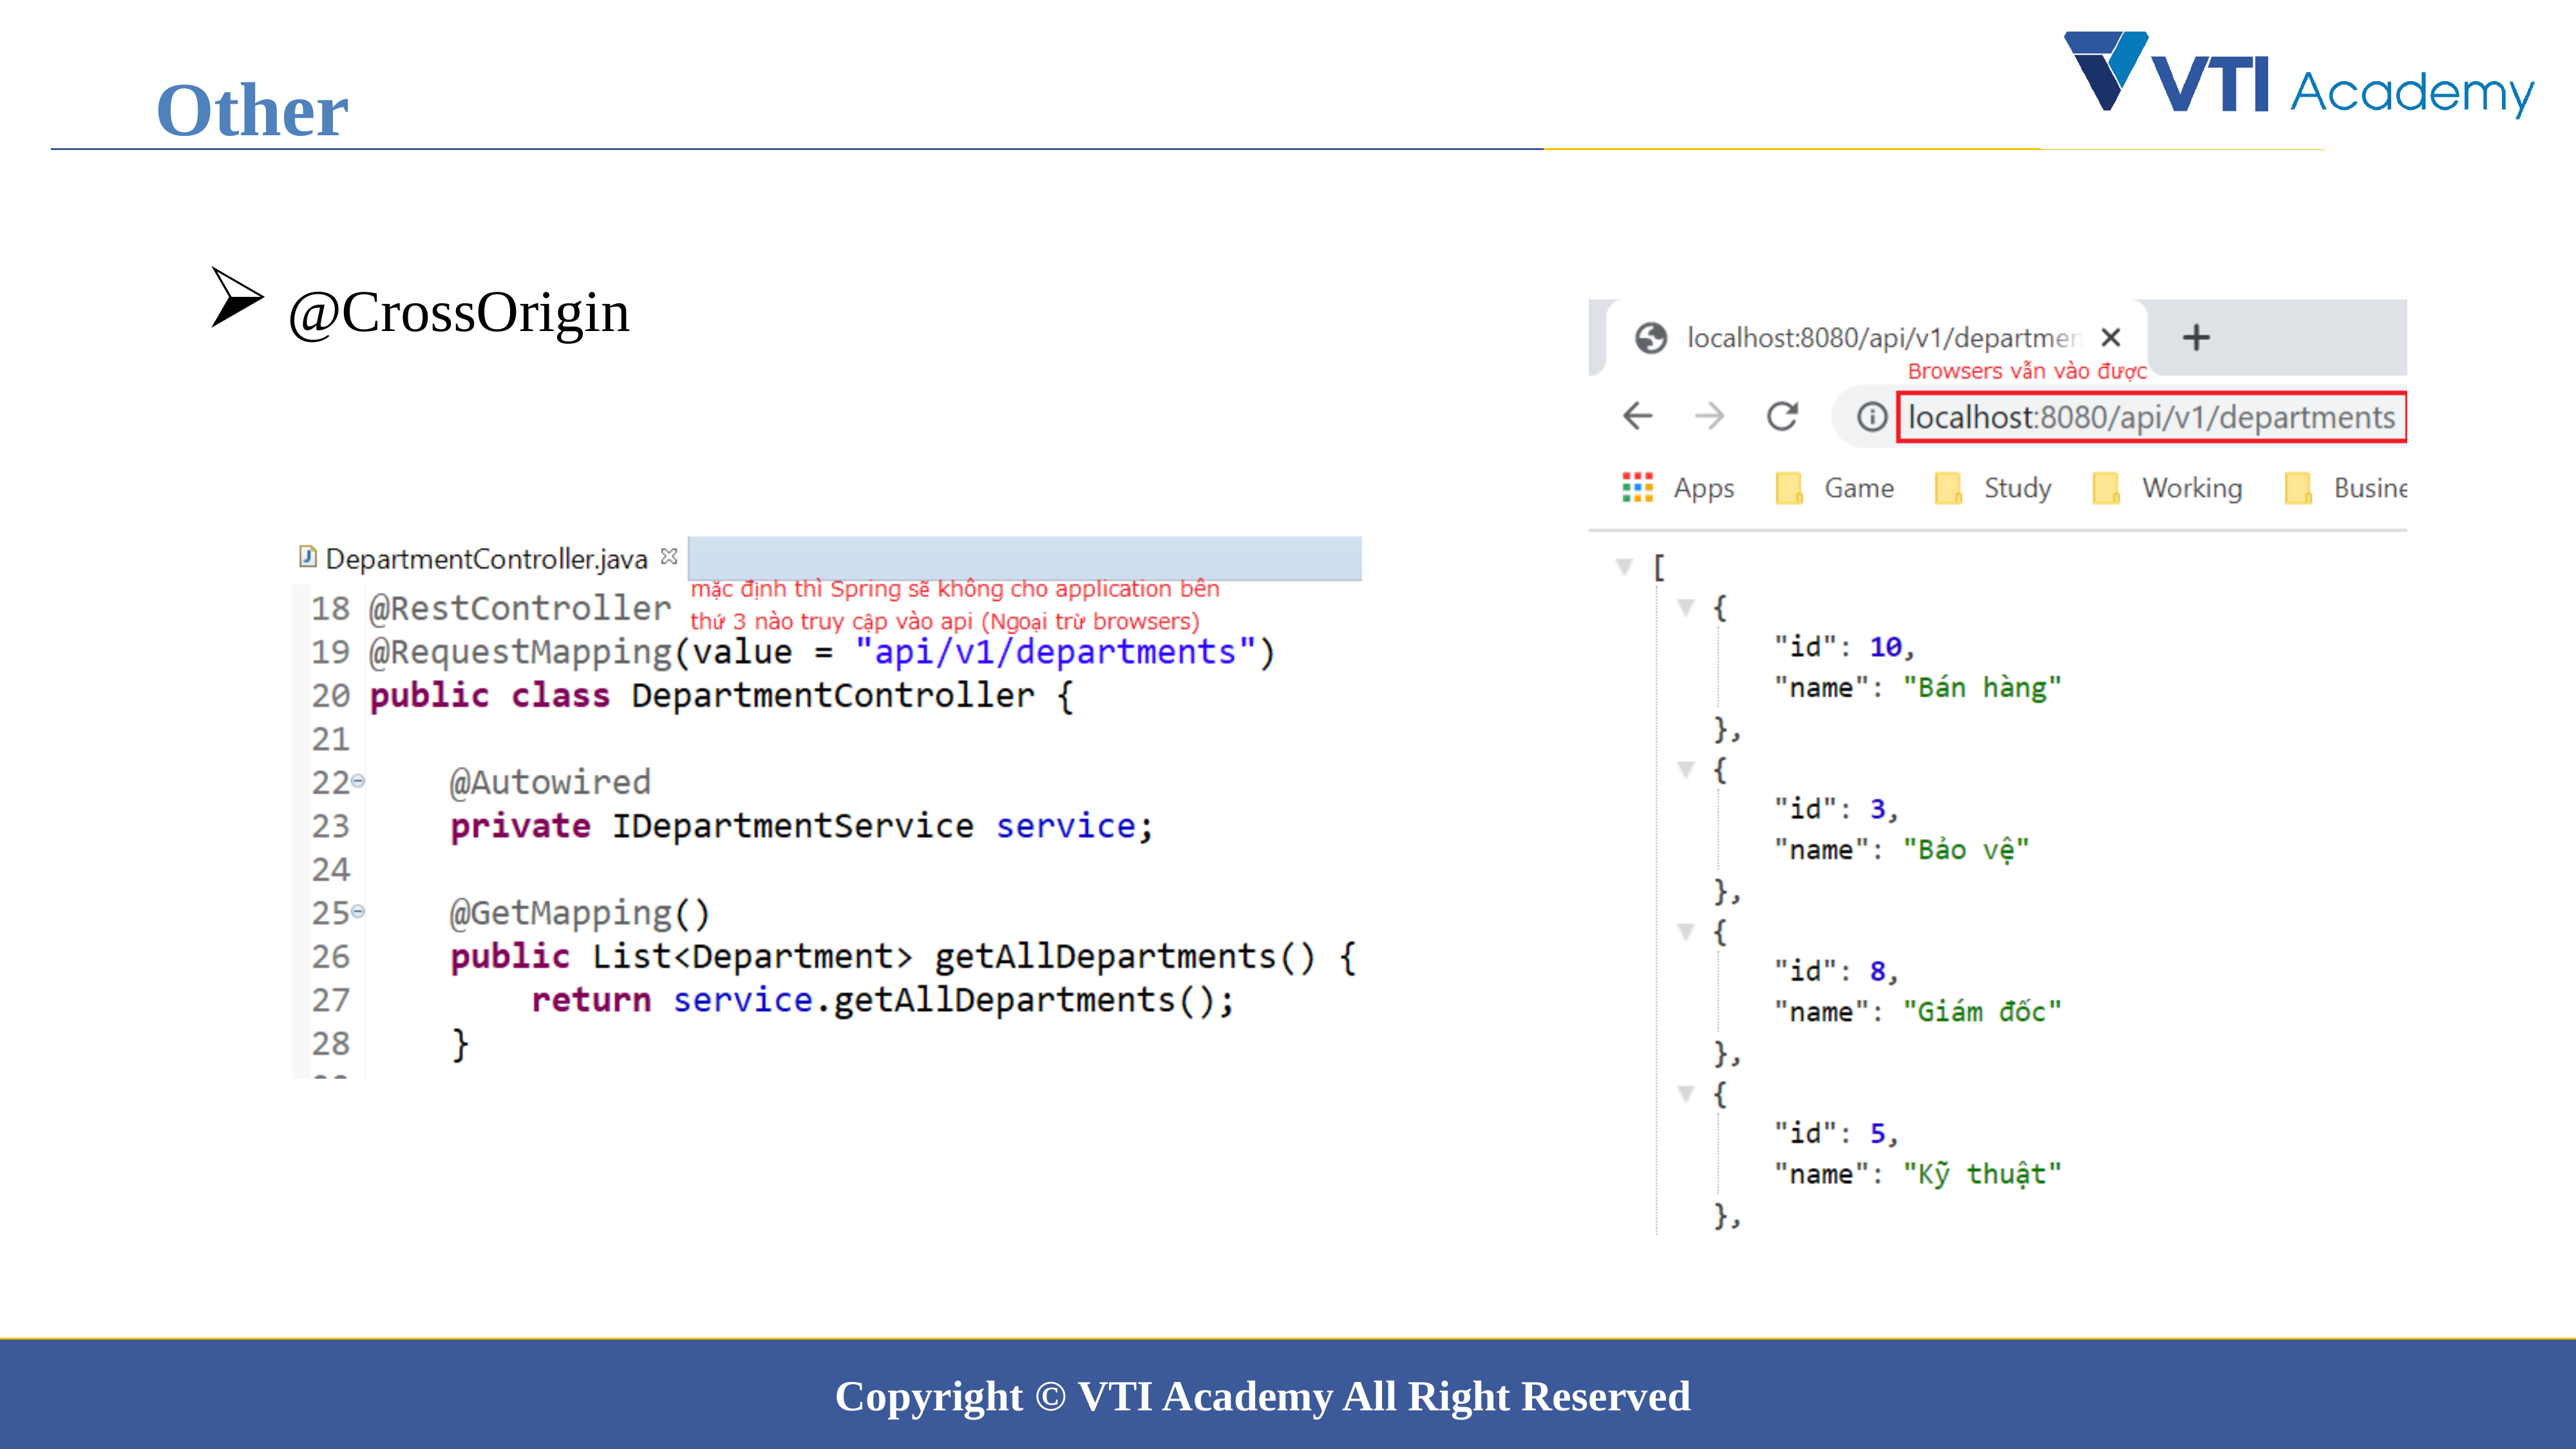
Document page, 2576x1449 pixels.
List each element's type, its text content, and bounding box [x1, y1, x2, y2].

picture [292, 536, 1363, 1079]
text_box Other [145, 54, 1510, 156]
picture [1589, 299, 2407, 1236]
picture [2034, 0, 2576, 149]
text_box @CrossOrigin [195, 267, 1118, 384]
